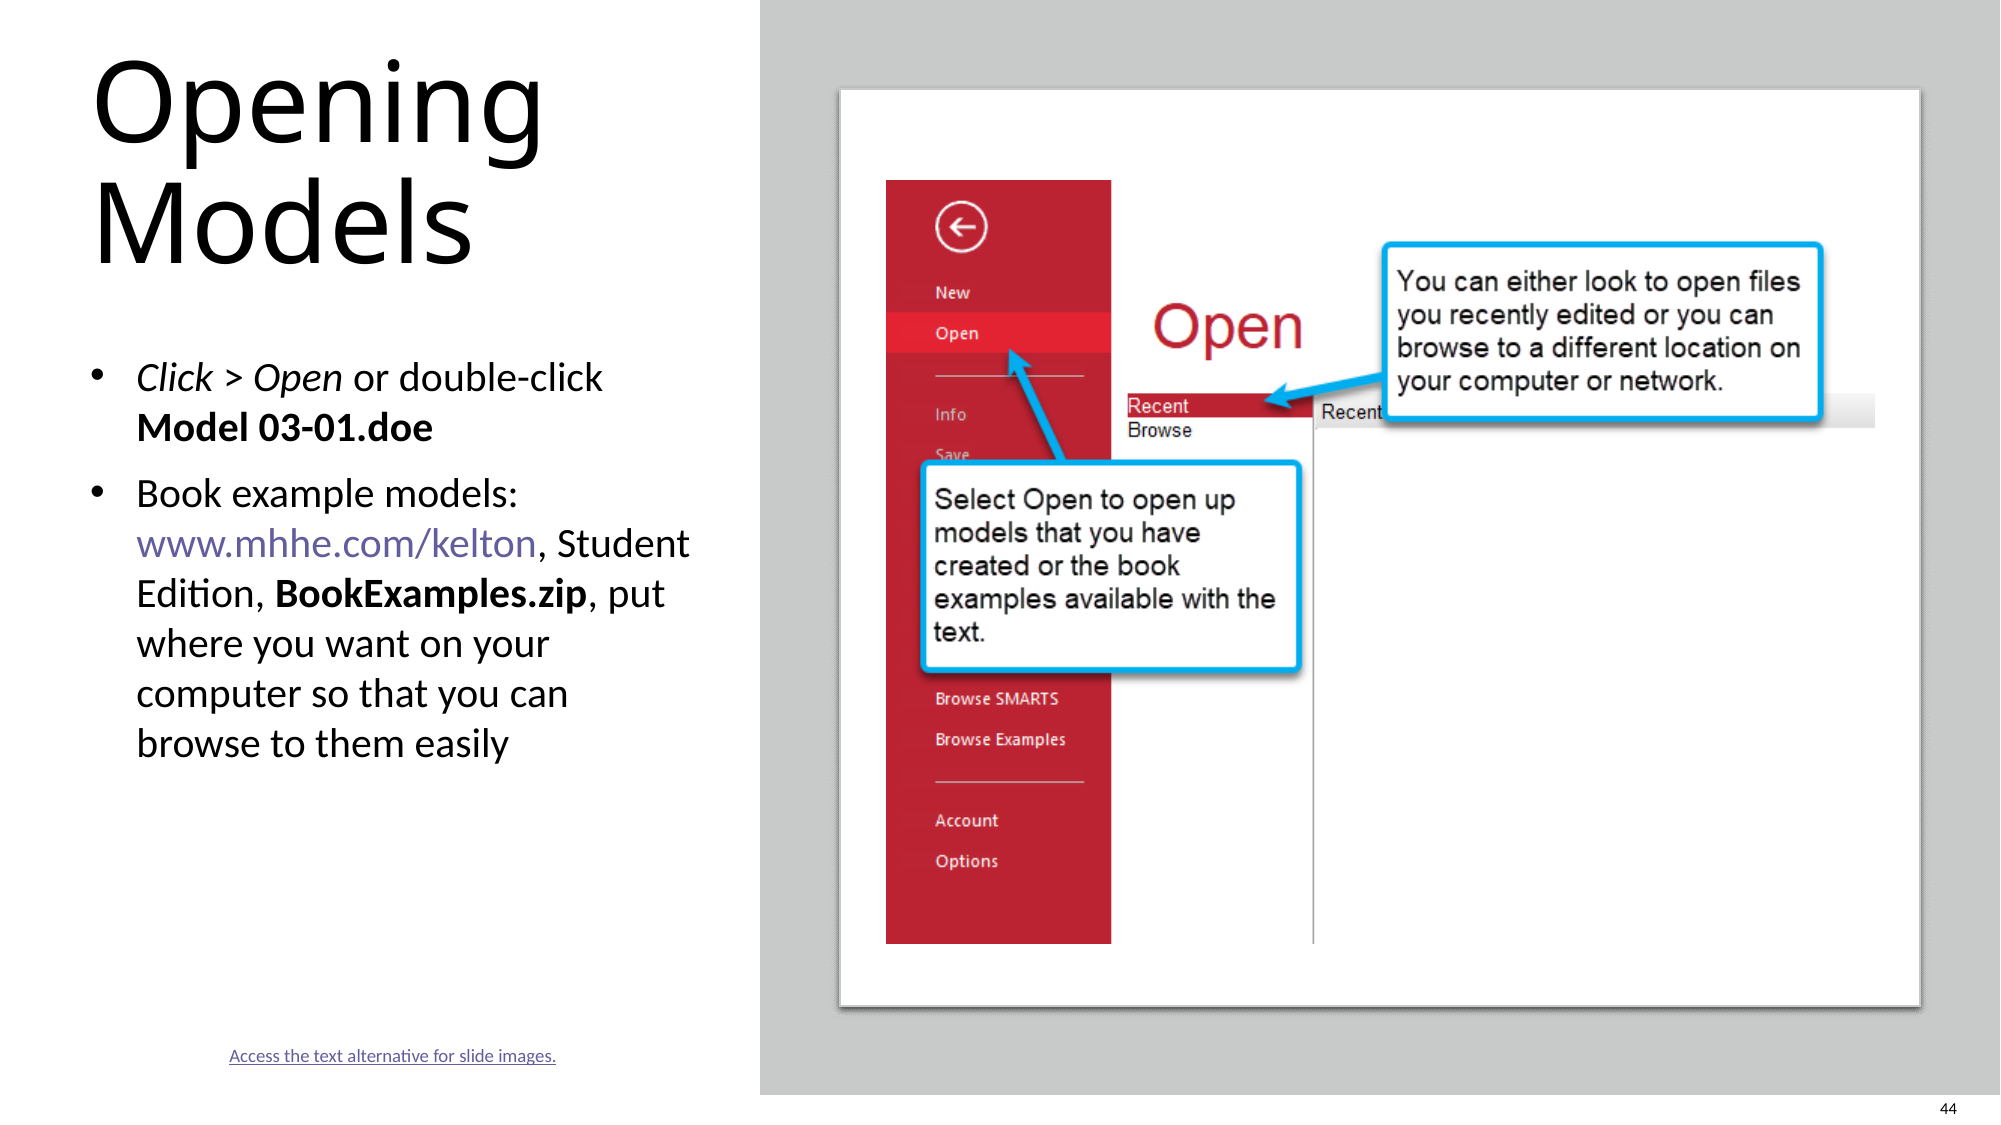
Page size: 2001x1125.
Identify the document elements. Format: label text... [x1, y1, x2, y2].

title Opening Models [75, 50, 600, 283]
picture [760, 0, 2000, 1095]
list Click > Open or double-click Model 03-01.doe Book example models: www.mhhe.com/kelton, Student Edition, BookExamples.zip, put where you want on your computer so that you can browse to them easily [75, 341, 711, 1032]
list Access the text alternative for slide images. [129, 1039, 656, 1071]
slide_number 44 [1886, 1095, 1965, 1122]
